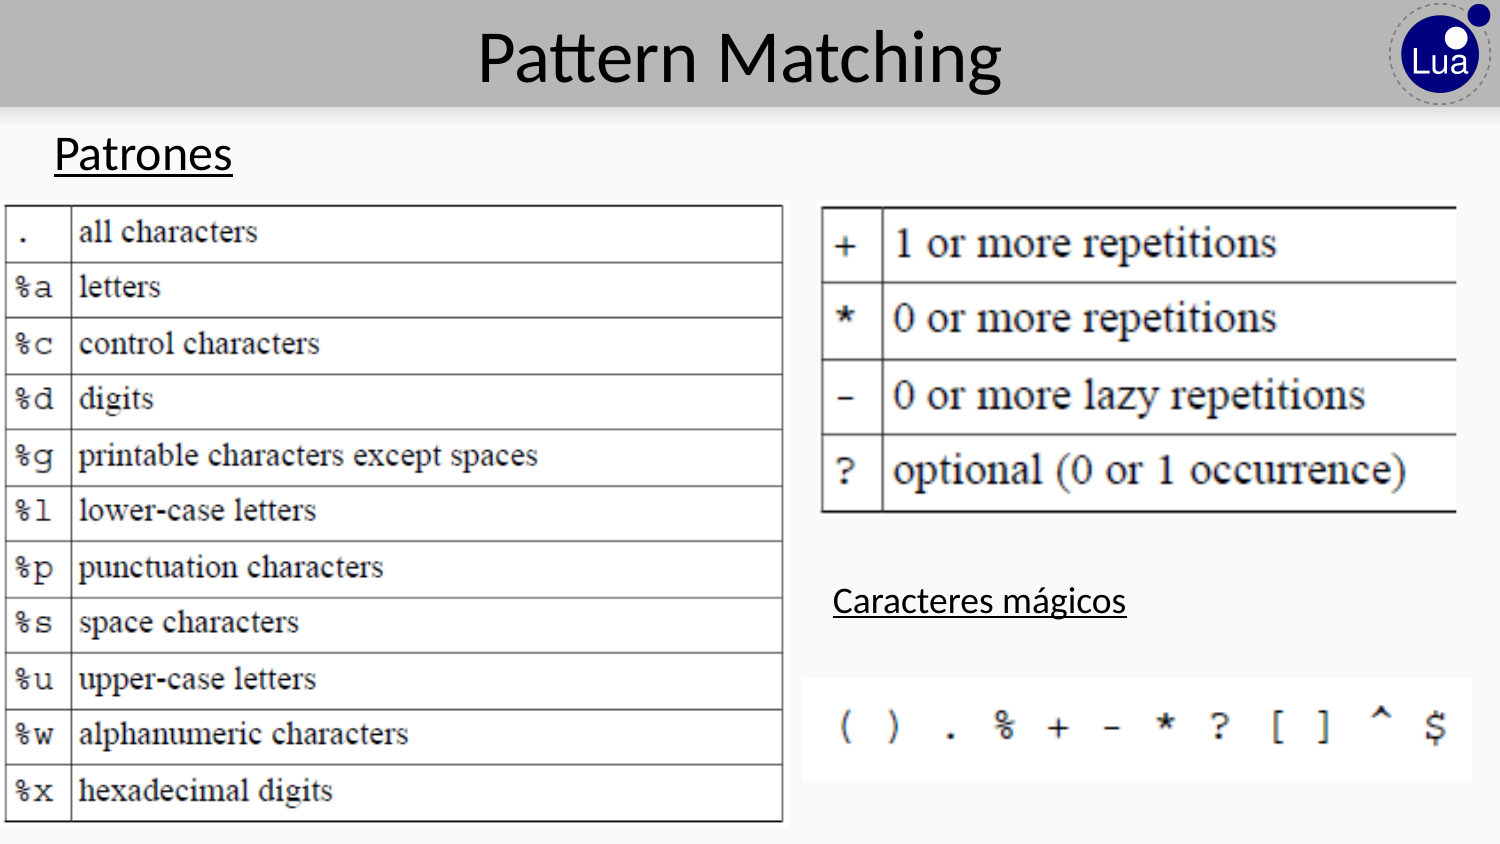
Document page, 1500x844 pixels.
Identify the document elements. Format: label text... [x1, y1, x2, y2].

picture [1388, 2, 1491, 105]
picture [0, 199, 790, 829]
text_box Caracteres mágicos [817, 560, 1273, 676]
picture [817, 199, 1457, 517]
title Pattern Matching [16, 2, 1464, 102]
text_box Patrones [20, 109, 267, 192]
picture [802, 678, 1472, 782]
